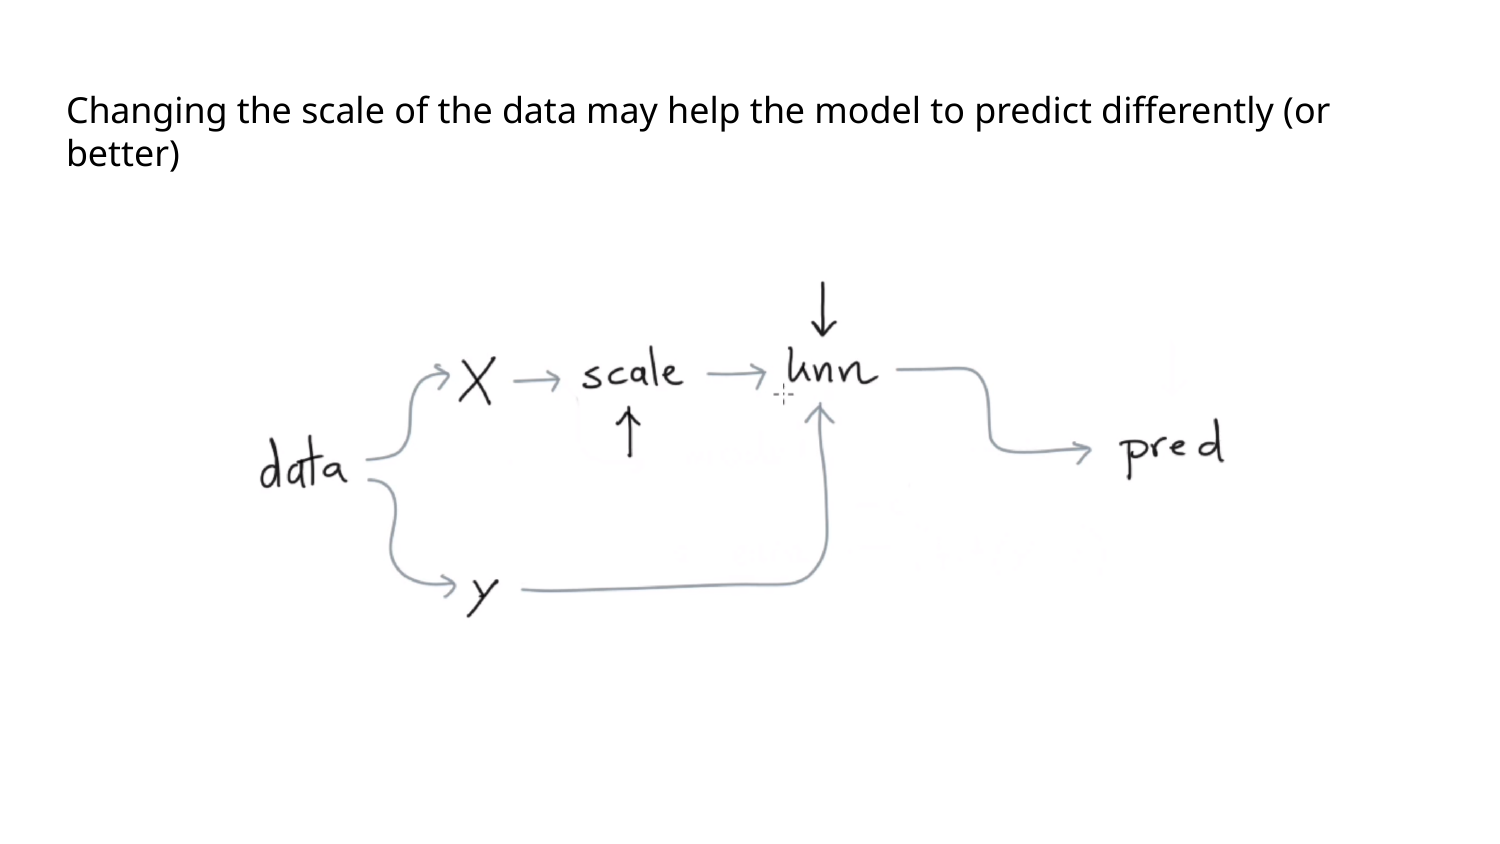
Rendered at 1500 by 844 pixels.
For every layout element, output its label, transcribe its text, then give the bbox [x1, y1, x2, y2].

title Changing the scale of the data may help the model to predict differently (or better) [51, 72, 1449, 167]
picture [235, 223, 1291, 643]
